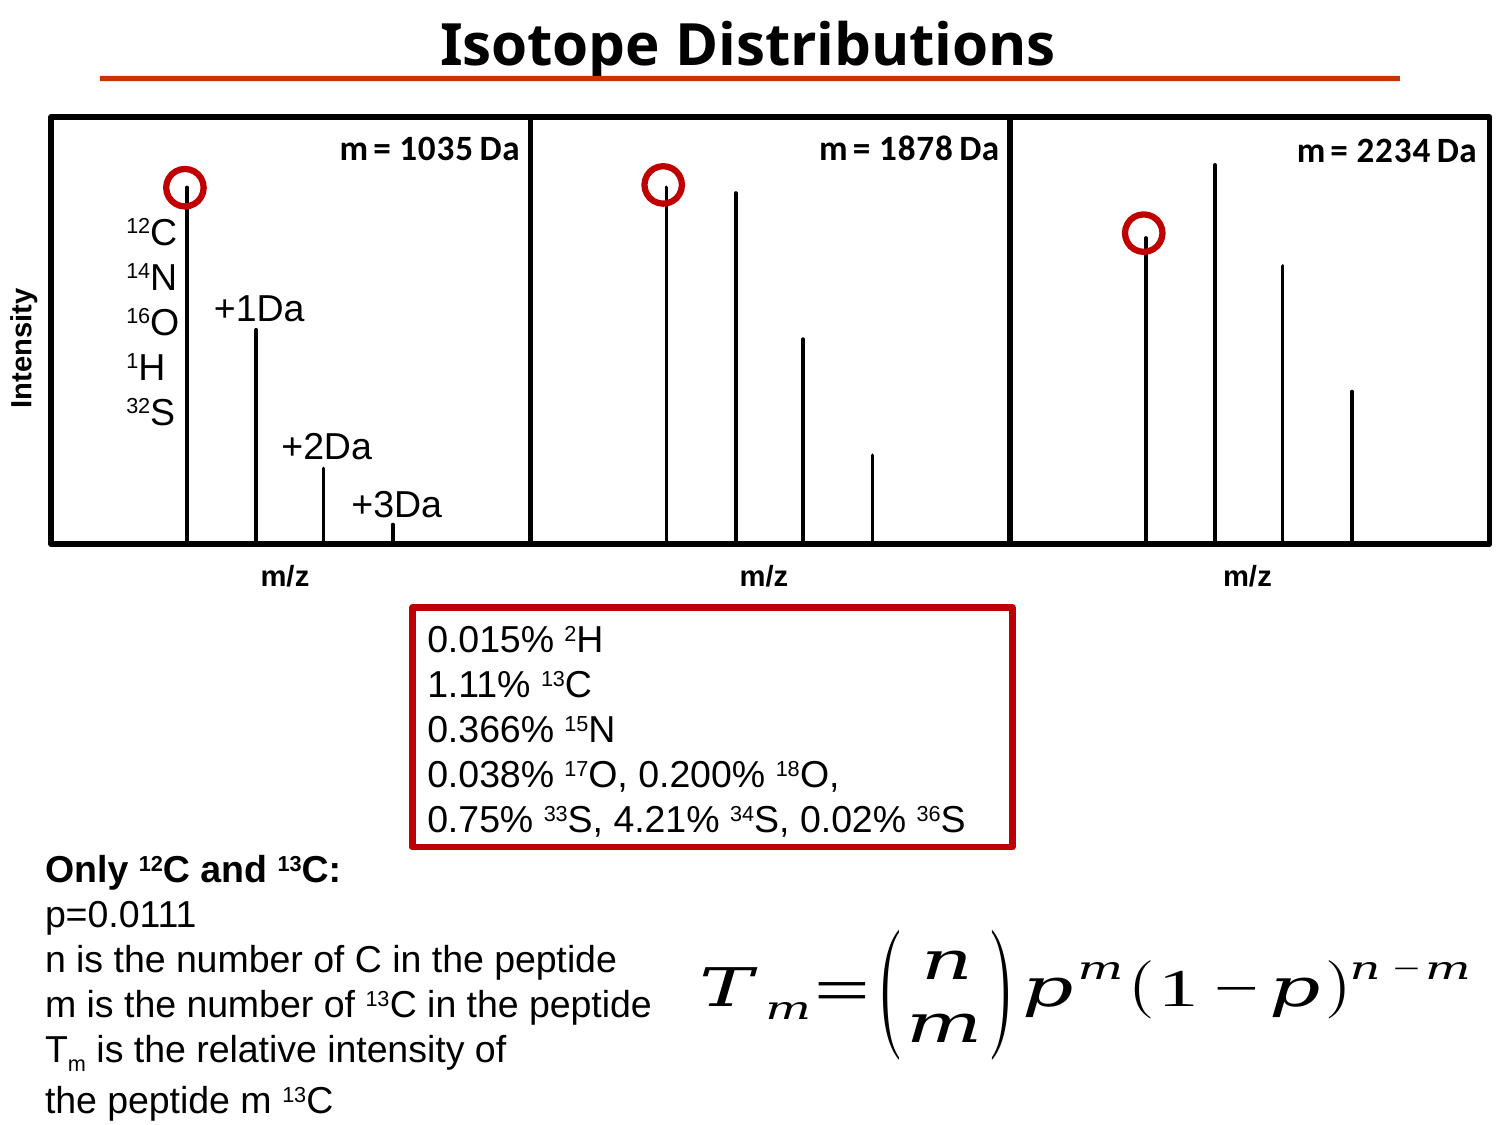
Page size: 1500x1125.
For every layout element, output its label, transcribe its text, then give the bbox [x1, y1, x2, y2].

text_box Only 12C and 13C: p=0.0111 n is the number of C in the peptide m is the number of 13C in the peptide Tm is the relative intensity of the peptide m 13C [30, 837, 667, 1125]
text_box m/z [724, 557, 804, 600]
picture [46, 112, 1500, 548]
text_box m/z [245, 557, 325, 600]
text_box m/z [1208, 557, 1288, 600]
text_box 0.015% 2H 1.11% 13C 0.366% 15N 0.038% 17O, 0.200% 18O, 0.75% 33S, 4.21% 34S, 0.02% 36S [412, 607, 1013, 848]
text_box Isotope Distributions [425, 79, 1071, 85]
text_box Isotope Distributions [425, 1, 1071, 78]
text_box Intensity [0, 287, 41, 423]
